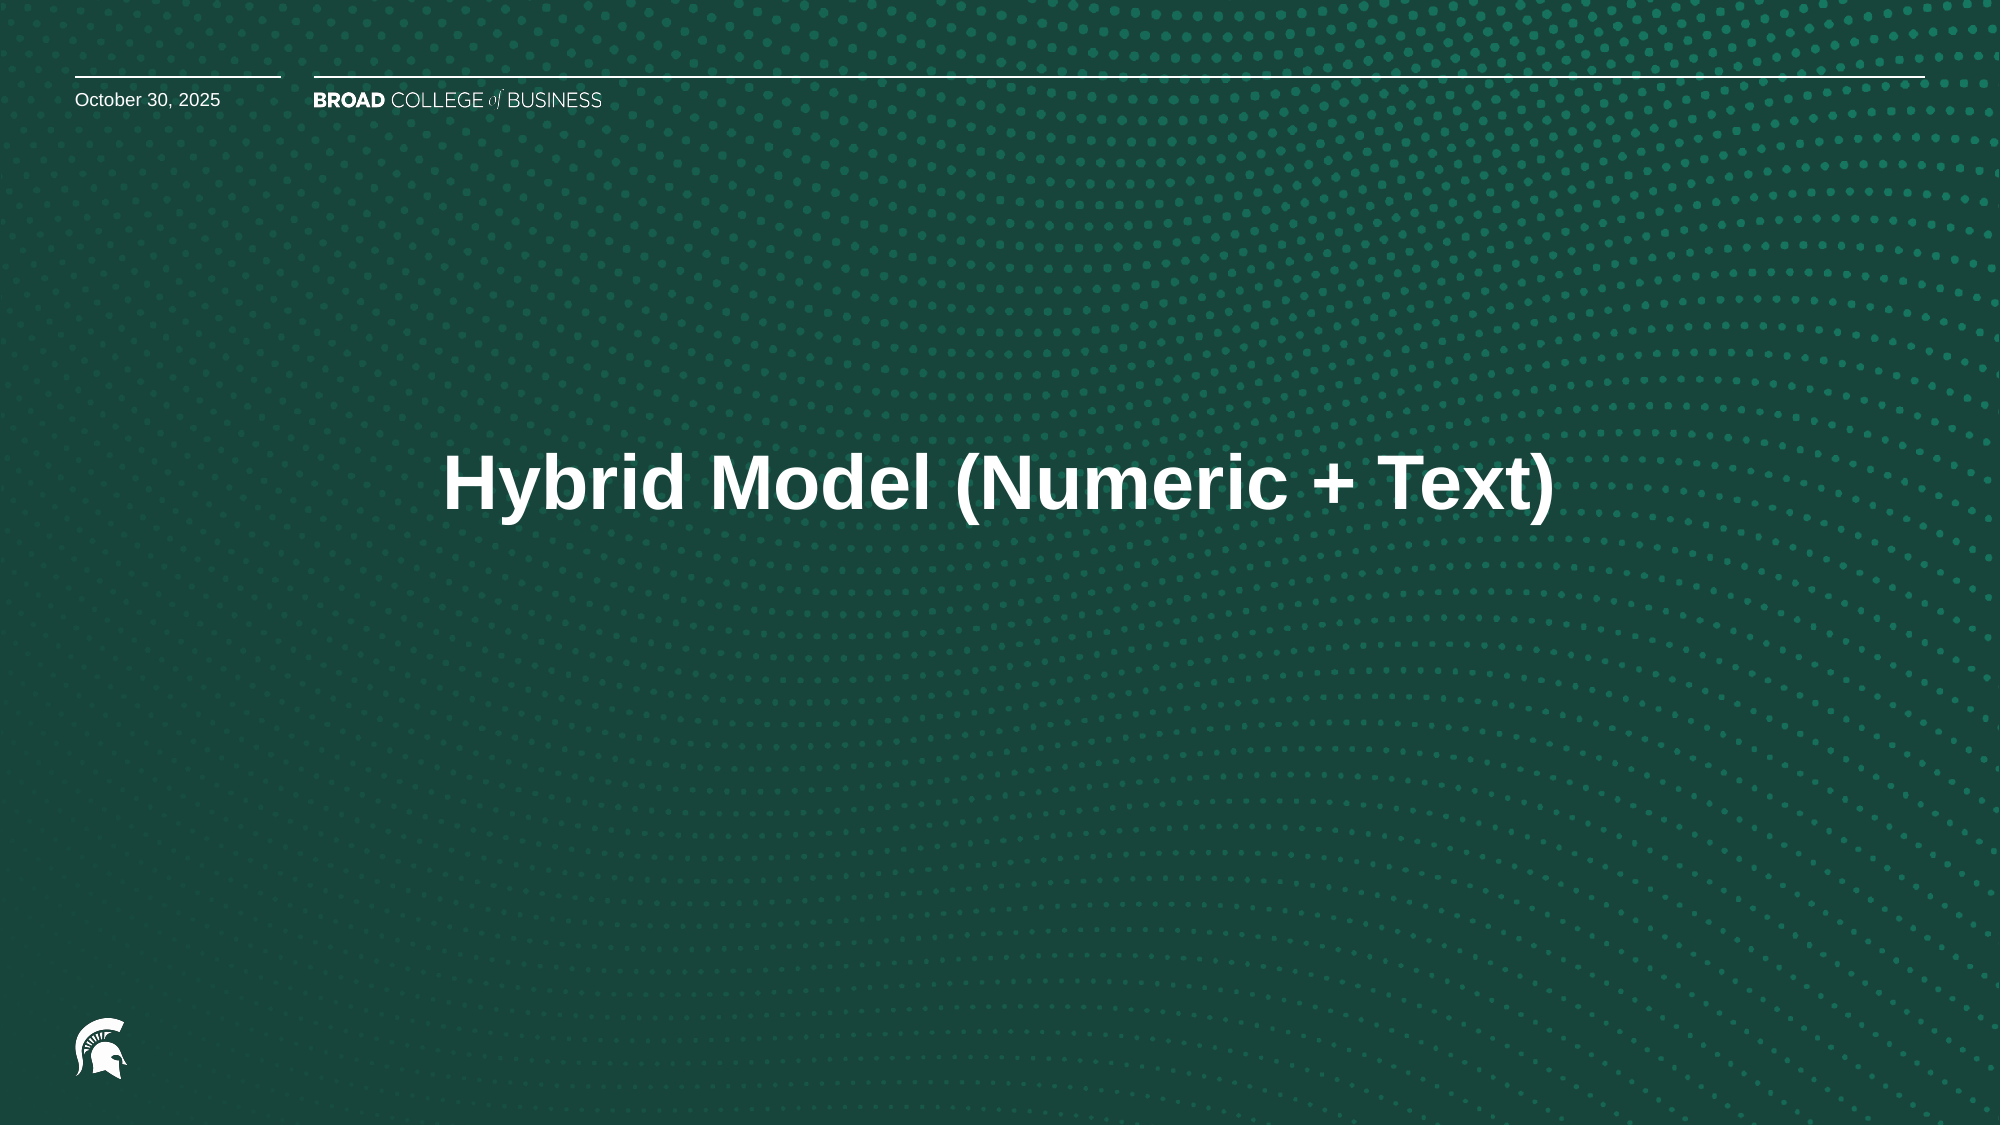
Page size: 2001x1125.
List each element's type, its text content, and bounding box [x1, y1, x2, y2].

title Hybrid Model (Numeric + Text) [403, 362, 1597, 534]
picture [1, 0, 1999, 1125]
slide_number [59, 84, 282, 113]
